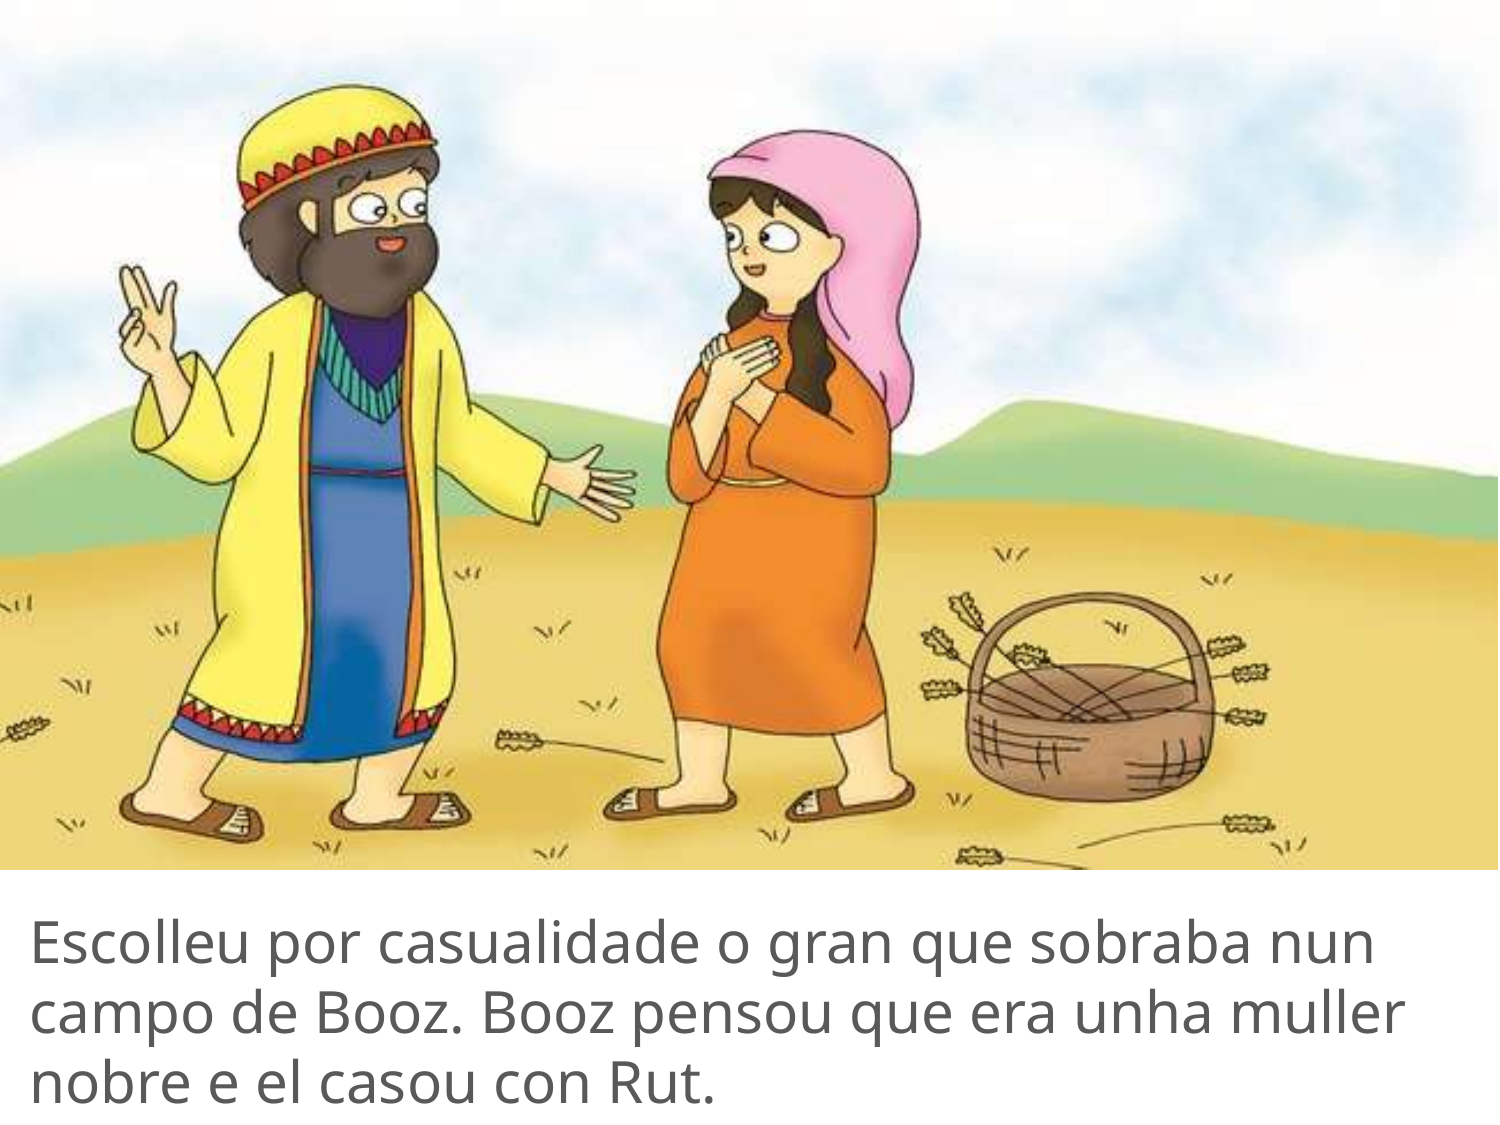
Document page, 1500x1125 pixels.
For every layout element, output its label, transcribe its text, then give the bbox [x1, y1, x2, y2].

picture [0, 0, 1498, 870]
text_box Escolleu por casualidade o gran que sobraba nun campo de Booz. Booz pensou que era unha muller nobre e el casou con Rut. [14, 897, 1500, 1123]
